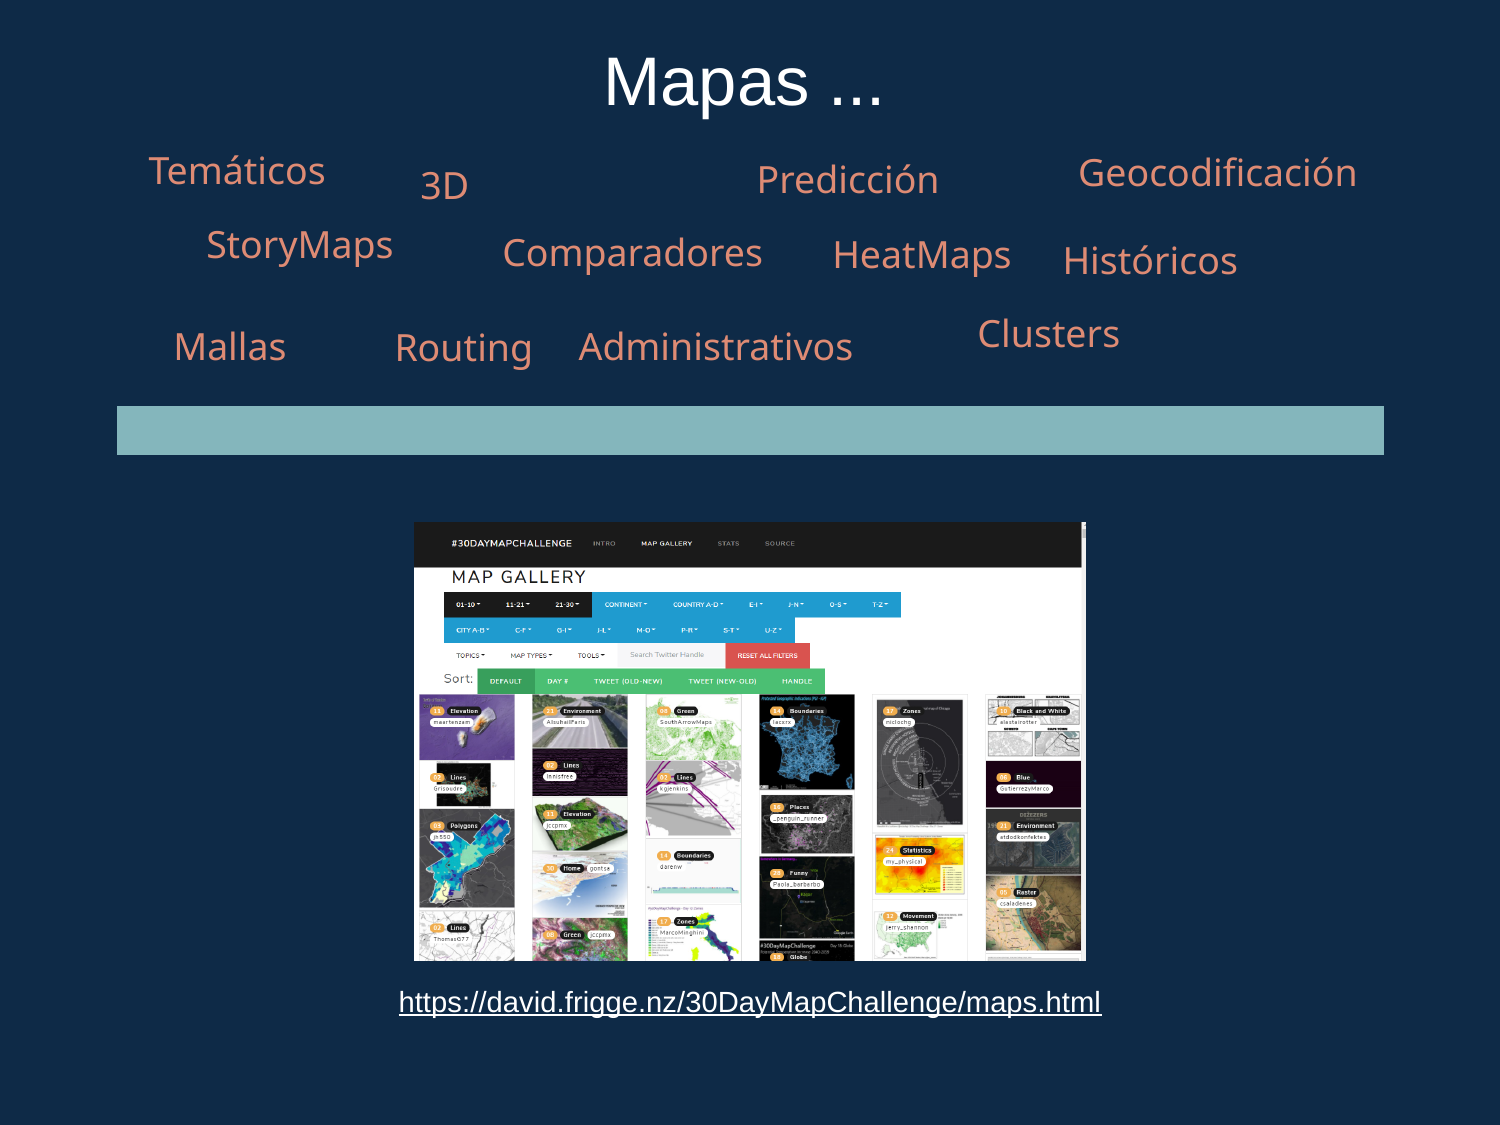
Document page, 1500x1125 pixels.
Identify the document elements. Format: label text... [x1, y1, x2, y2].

text_box Mapas ... [111, 30, 1379, 125]
text_box Geocodificación [1063, 141, 1374, 202]
text_box Routing [379, 316, 549, 377]
text_box Mallas [158, 315, 302, 376]
picture [414, 522, 1086, 961]
text_box Predicción [741, 148, 955, 209]
text_box 3D [405, 154, 485, 215]
text_box https://david.frigge.nz/30DayMapChallenge/maps.html [383, 975, 1134, 1026]
text_box HeatMaps [817, 223, 1027, 284]
text_box Comparadores [487, 221, 779, 282]
text_box Temáticos [133, 139, 341, 200]
text_box StoryMaps [191, 214, 409, 274]
text_box Clusters [962, 303, 1136, 363]
text_box Administrativos [563, 315, 869, 376]
text_box [116, 405, 1384, 456]
text_box Históricos [1047, 229, 1254, 289]
